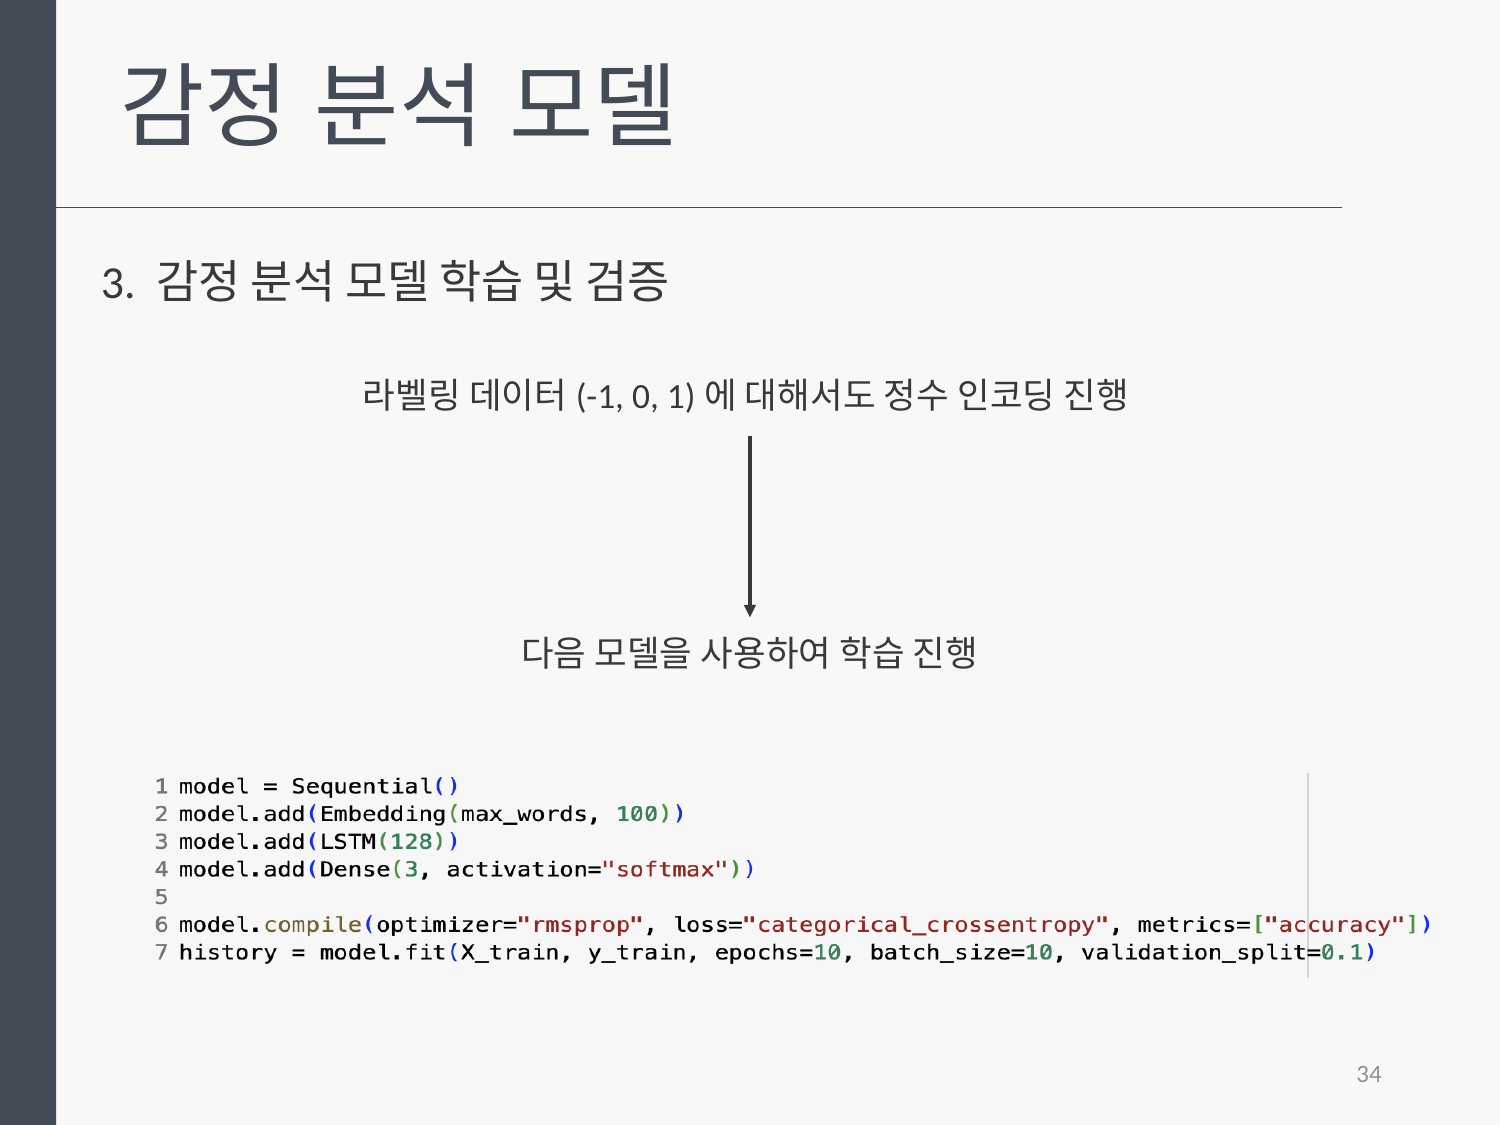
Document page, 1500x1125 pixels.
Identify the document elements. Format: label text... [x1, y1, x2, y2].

picture [140, 761, 1440, 978]
text_box 라벨링 데이터(-1, 0, 1)에 대해서도 정수 인코딩 진행 [92, 352, 1408, 436]
text_box 감정 분석 모델 [105, 40, 694, 166]
text_box [0, 0, 57, 1125]
text_box 3. 감정 분석 모델 학습 및 검증 [85, 229, 990, 331]
slide_number 34 [1059, 1042, 1397, 1103]
text_box 다음 모델을 사용하여 학습 진행 [92, 617, 1408, 689]
